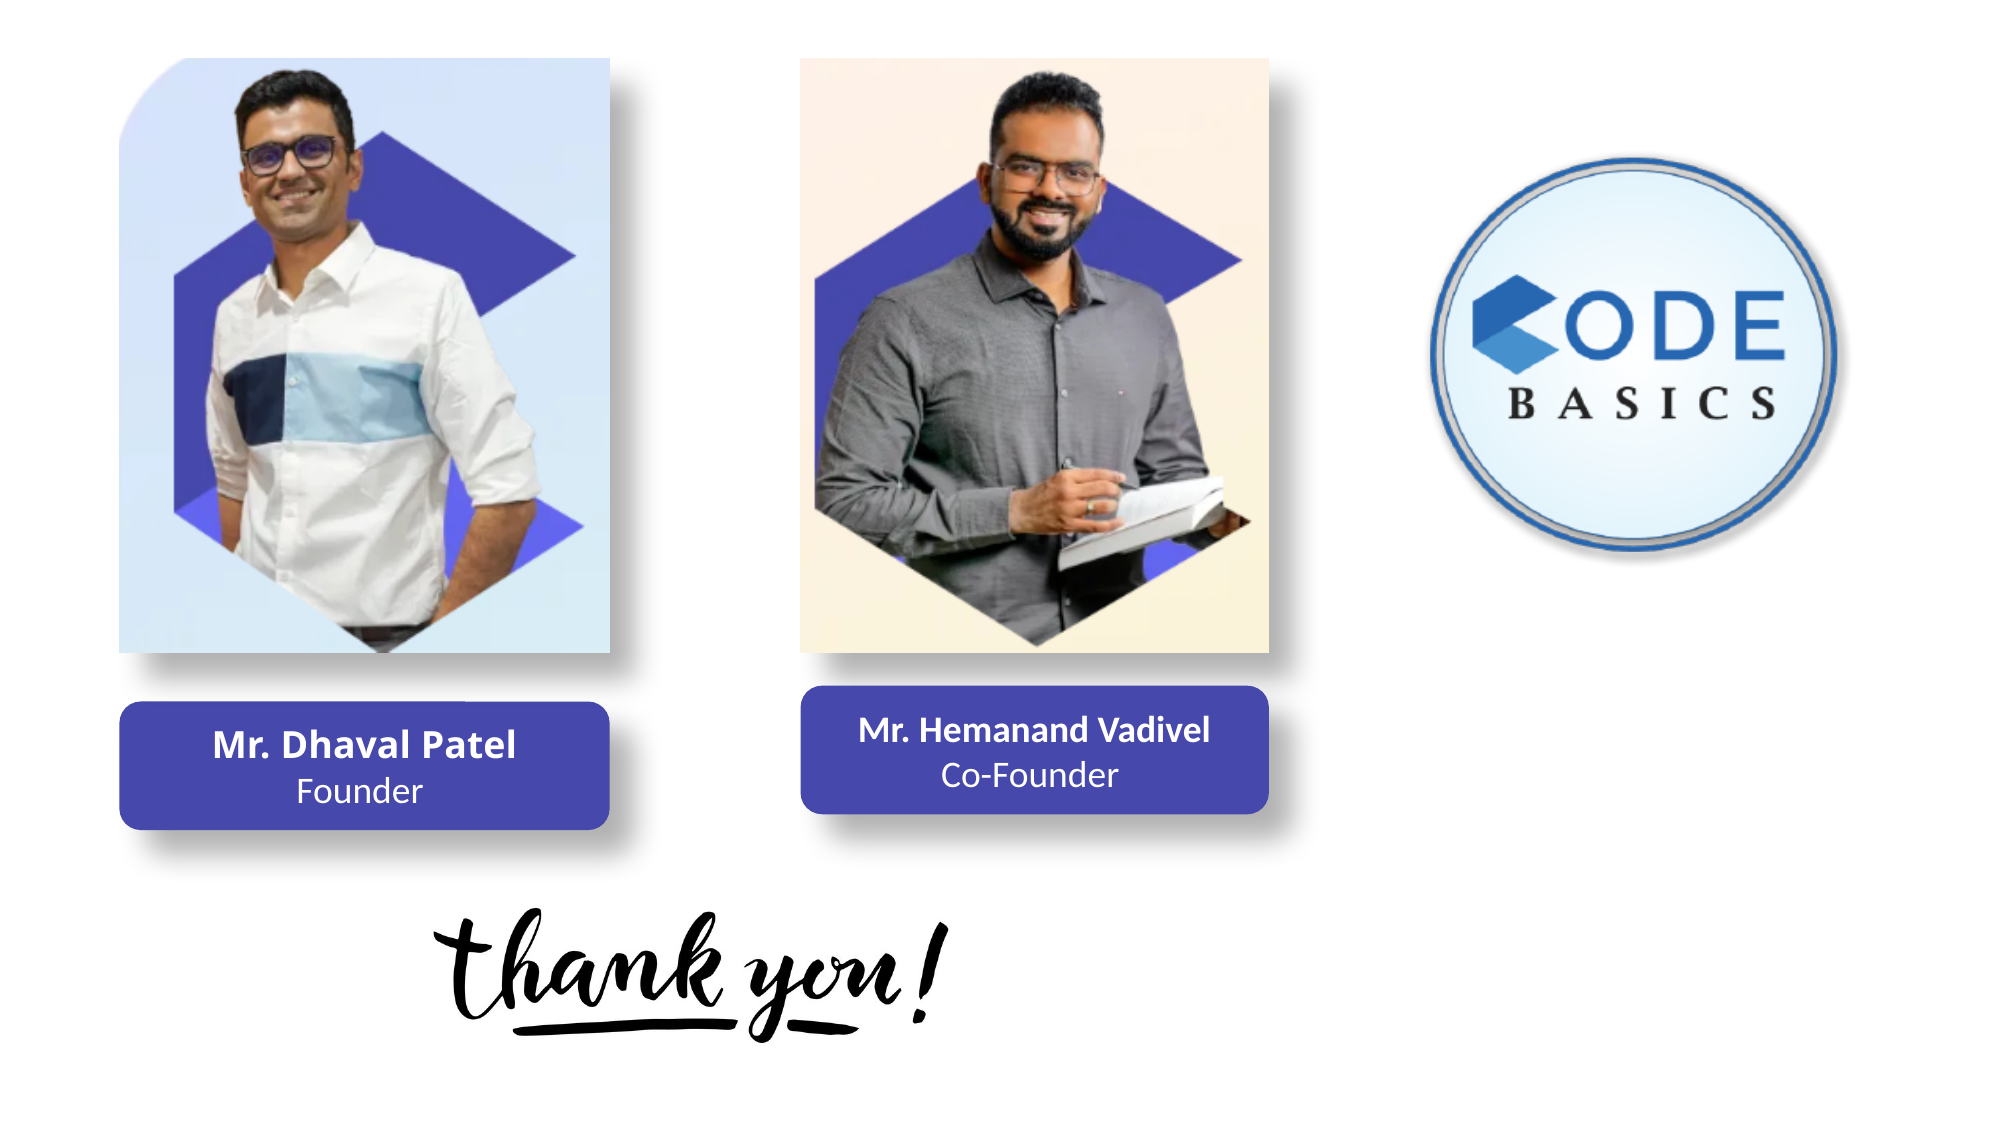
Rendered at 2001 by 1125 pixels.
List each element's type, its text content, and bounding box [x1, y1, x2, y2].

picture [1415, 143, 1853, 567]
text_box Mr. Hemanand Vadivel Co-Founder [799, 684, 1270, 816]
text_box Mr. Dhaval Patel Founder [118, 700, 611, 832]
picture [119, 58, 610, 653]
picture [344, 894, 1000, 1066]
picture [800, 58, 1269, 653]
